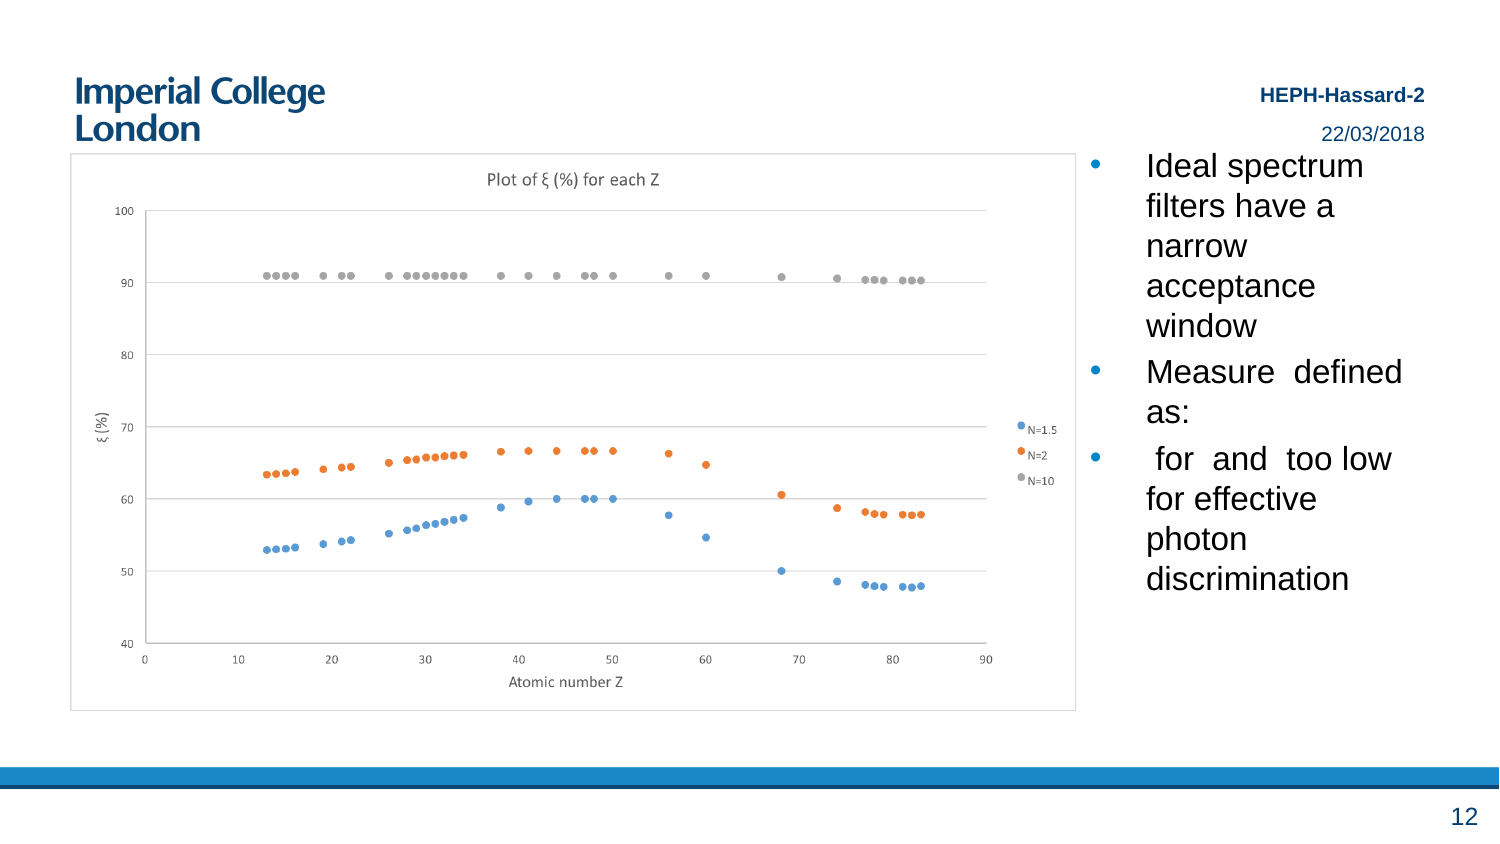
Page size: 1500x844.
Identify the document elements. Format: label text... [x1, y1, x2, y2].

list 22/03/2018 [1187, 121, 1425, 153]
list HEPH-Hassard-2 [1075, 81, 1425, 120]
picture [0, 0, 1499, 844]
text_box 12 [1435, 792, 1500, 838]
